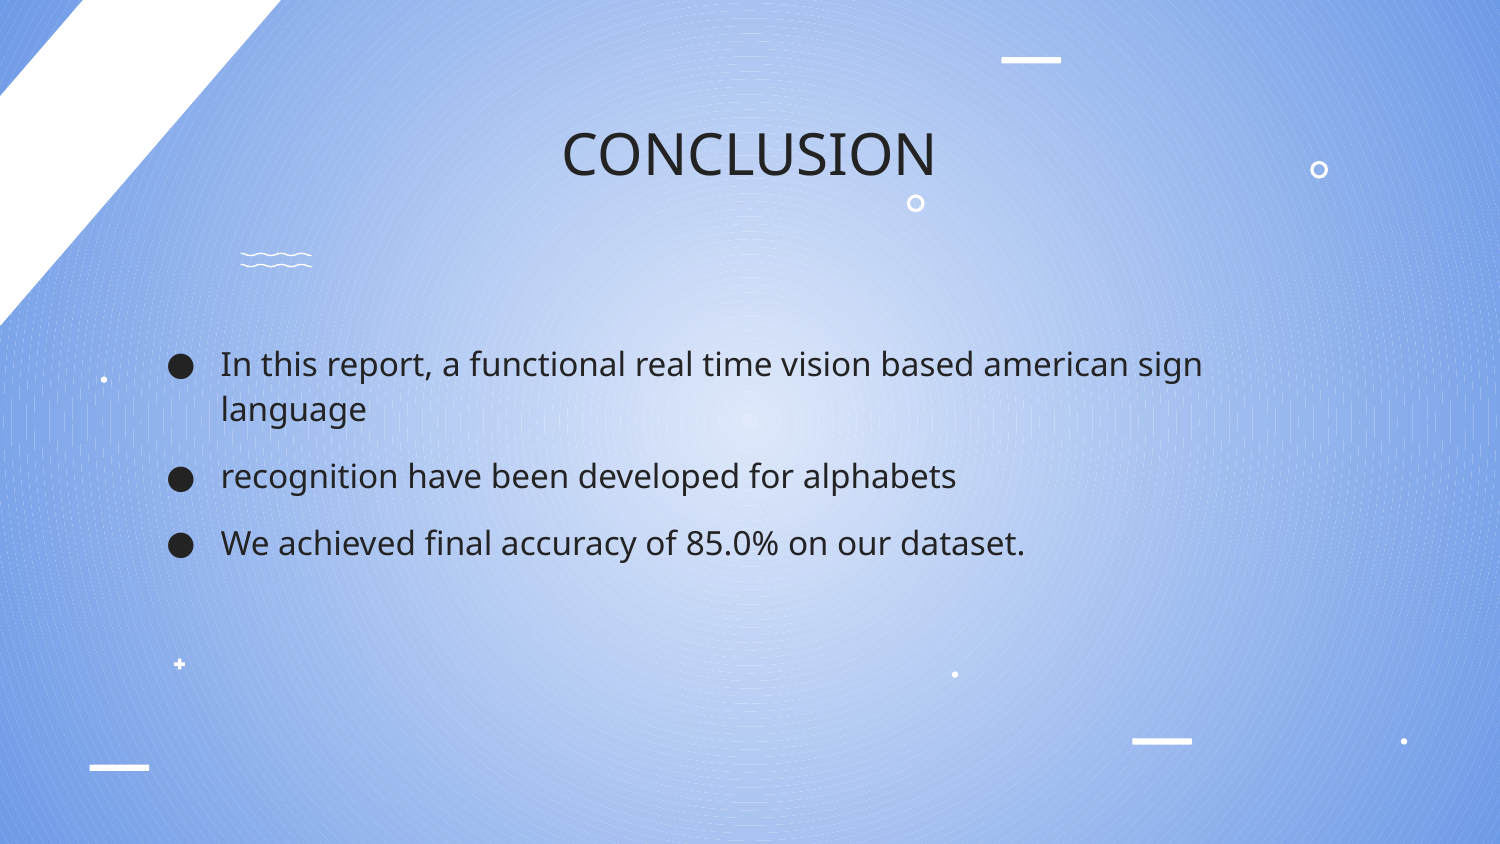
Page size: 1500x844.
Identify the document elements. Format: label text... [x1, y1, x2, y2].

list In this report, a functional real time vision based american sign language recognition have been developed for alphabets We achieved final accuracy of 85.0% on our dataset. [130, 321, 1372, 750]
title CONCLUSION [116, 102, 1384, 197]
text_box [0, 0, 280, 325]
